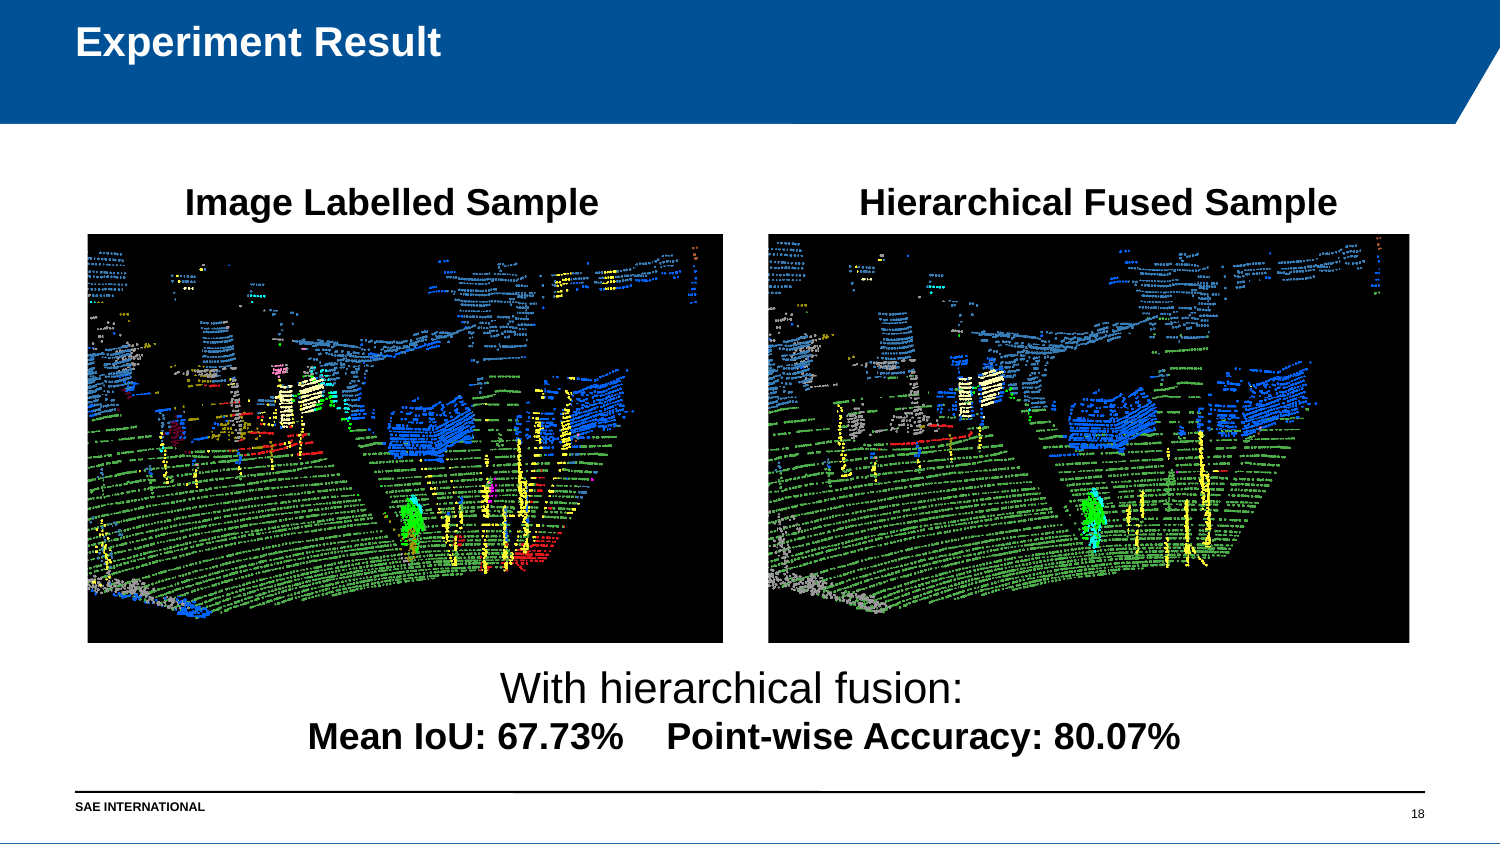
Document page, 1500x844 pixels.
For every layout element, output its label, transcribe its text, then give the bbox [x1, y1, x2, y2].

picture [768, 234, 1410, 643]
picture [87, 234, 724, 643]
text_box Image Labelled Sample [170, 170, 620, 231]
text_box With hierarchical fusion: Mean IoU: 67.73% Point-wise Accuracy: 80.07% [246, 652, 1243, 765]
slide_number 18 [1074, 799, 1425, 821]
title Experiment Result [75, 15, 1425, 98]
text_box Hierarchical Fused Sample [844, 170, 1357, 231]
